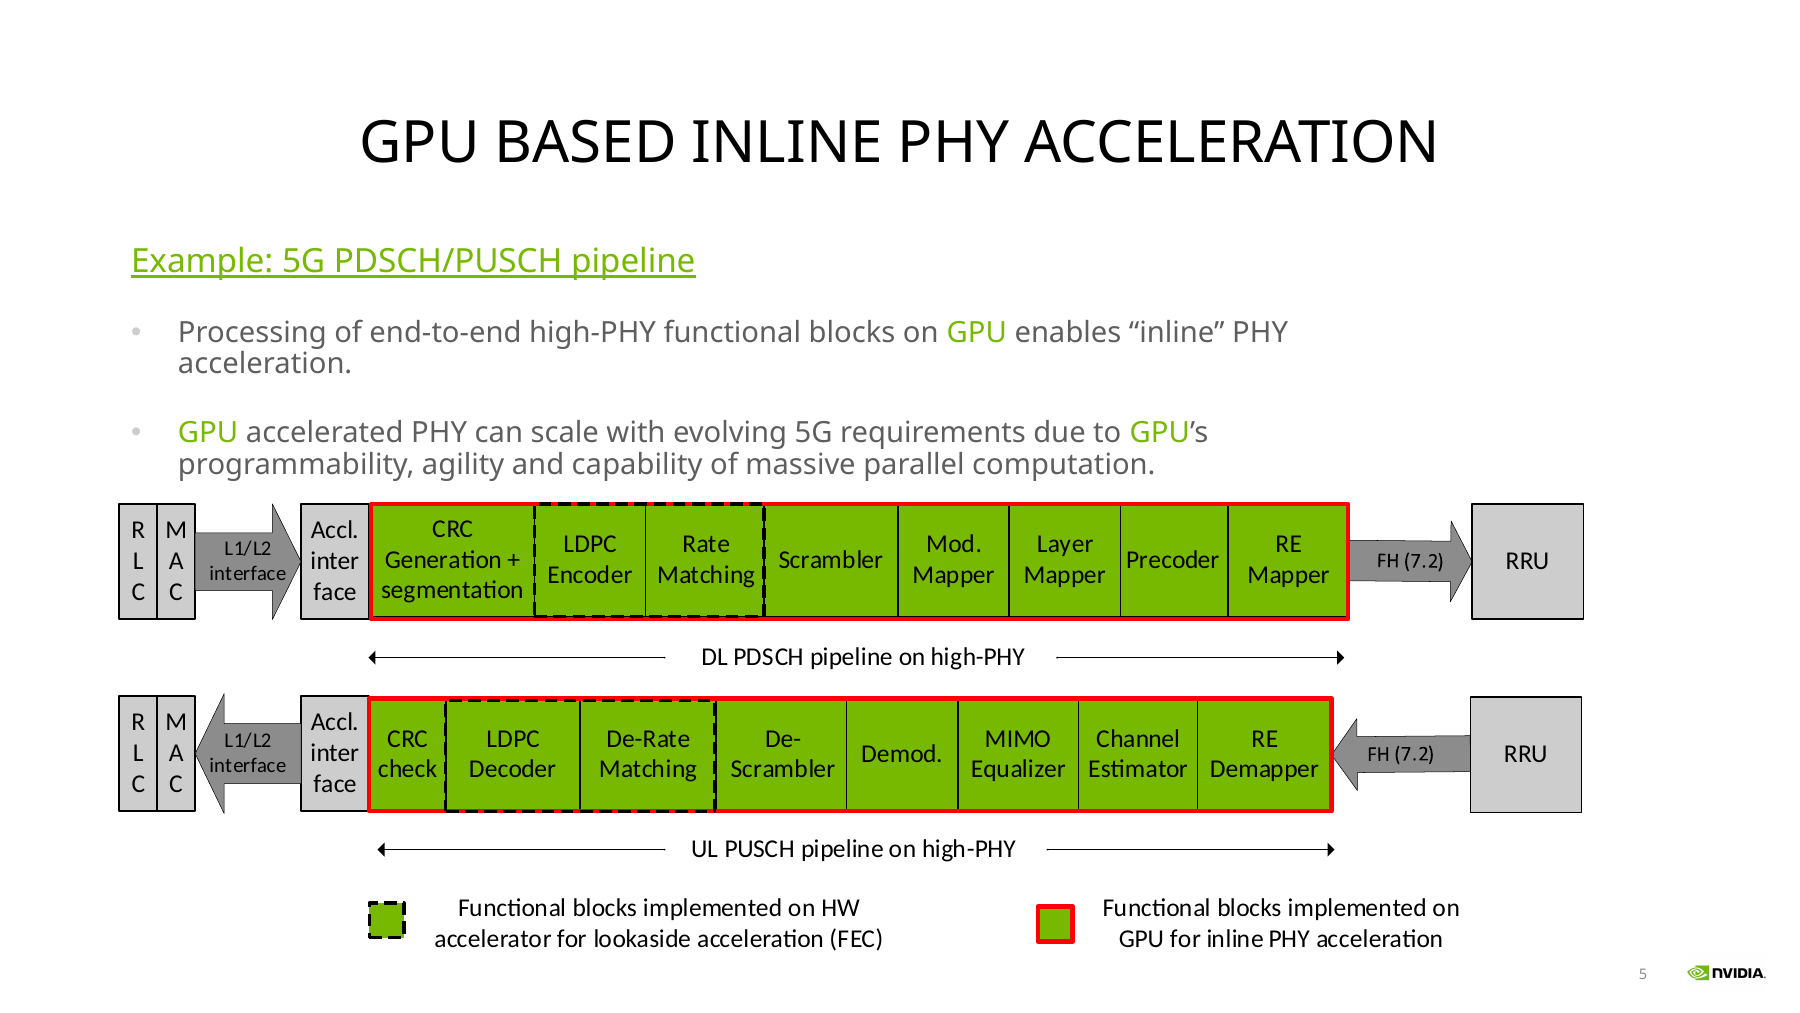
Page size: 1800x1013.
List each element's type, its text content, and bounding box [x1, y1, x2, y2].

list Example: 5G PDSCH/PUSCH pipeline Processing of end-to-end high-PHY functional blocks on GPU enables “inline” PHY acceleration. GPU accelerated PHY can scale with evolving 5G requirements due to GPU’s programmability, agility and capability of massive parallel computation. [115, 236, 1442, 446]
title GPU based inline phy acceleration [81, 85, 1719, 183]
picture [1687, 953, 1766, 993]
picture [115, 499, 1586, 967]
